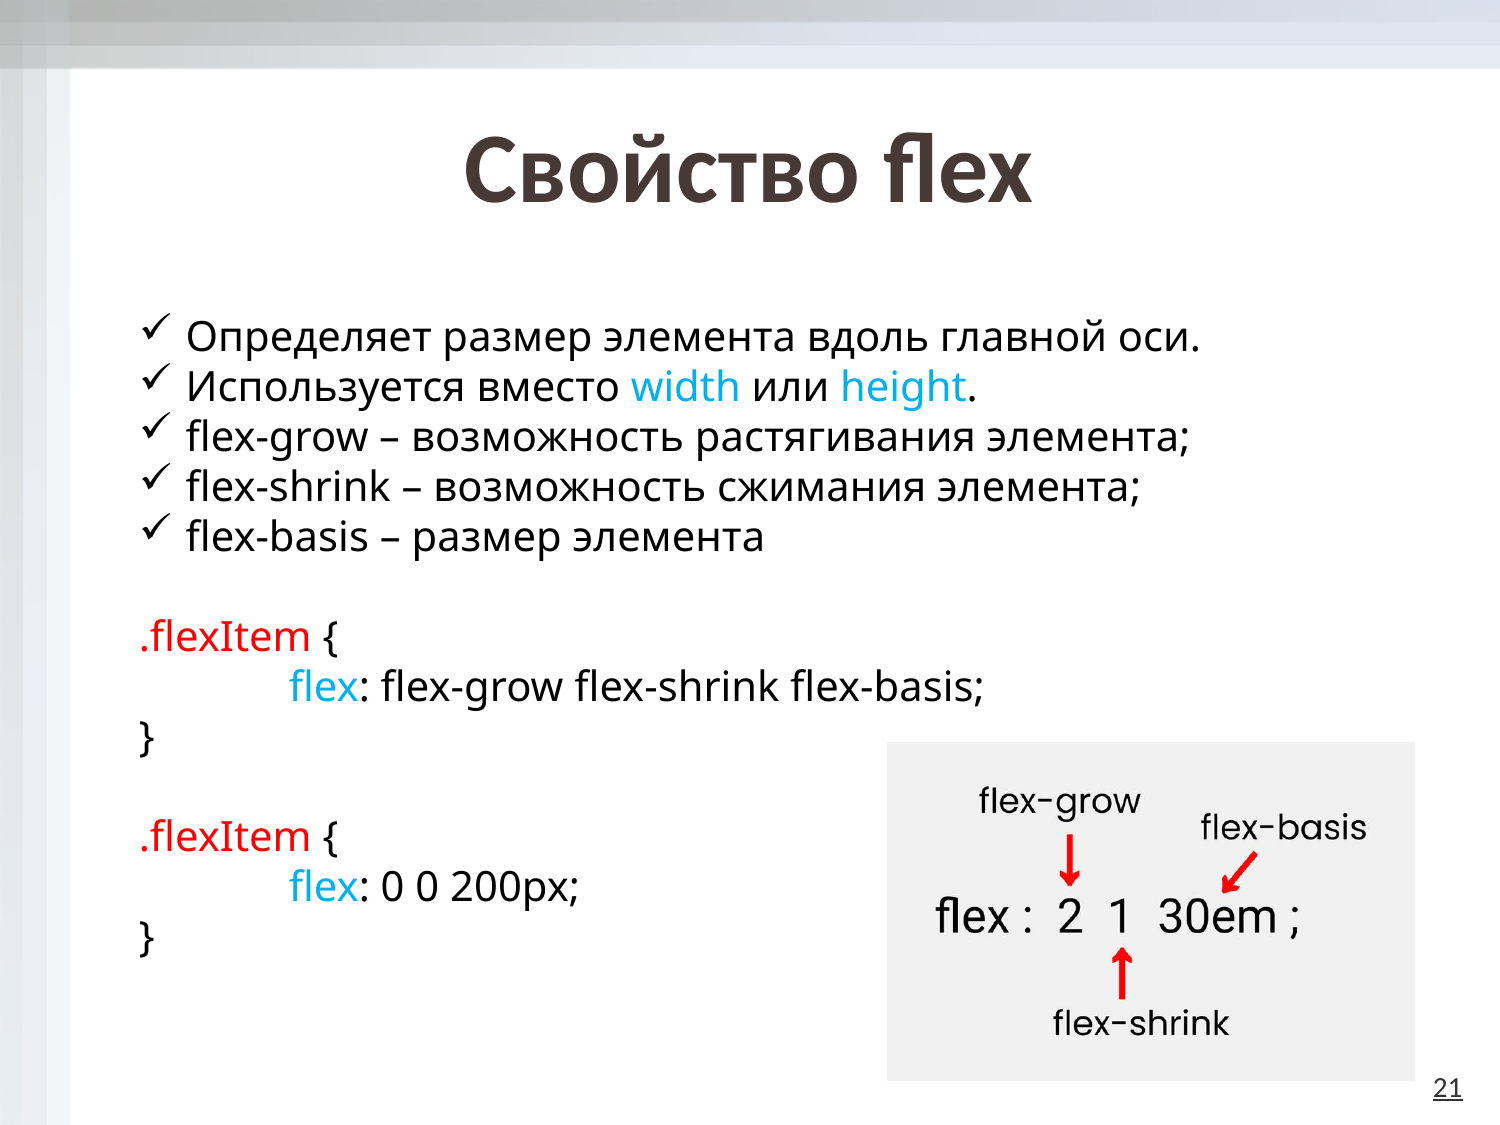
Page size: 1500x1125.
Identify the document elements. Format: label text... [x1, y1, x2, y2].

slide_number 21 [1352, 1054, 1478, 1118]
picture [0, 0, 1500, 1125]
title Свойство flex [206, 66, 1285, 232]
text_box Определяет размер элемента вдоль главной оси. Используется вместо width или height. flex-grow – возможность растягивания элемента; flex-shrink – возможность сжимания элемента; flex-basis – размер элемента .flexItem { flex: flex-grow flex-shrink flex-basis; } .flexItem { flex: 0 0 200px; } [123, 302, 1448, 1094]
